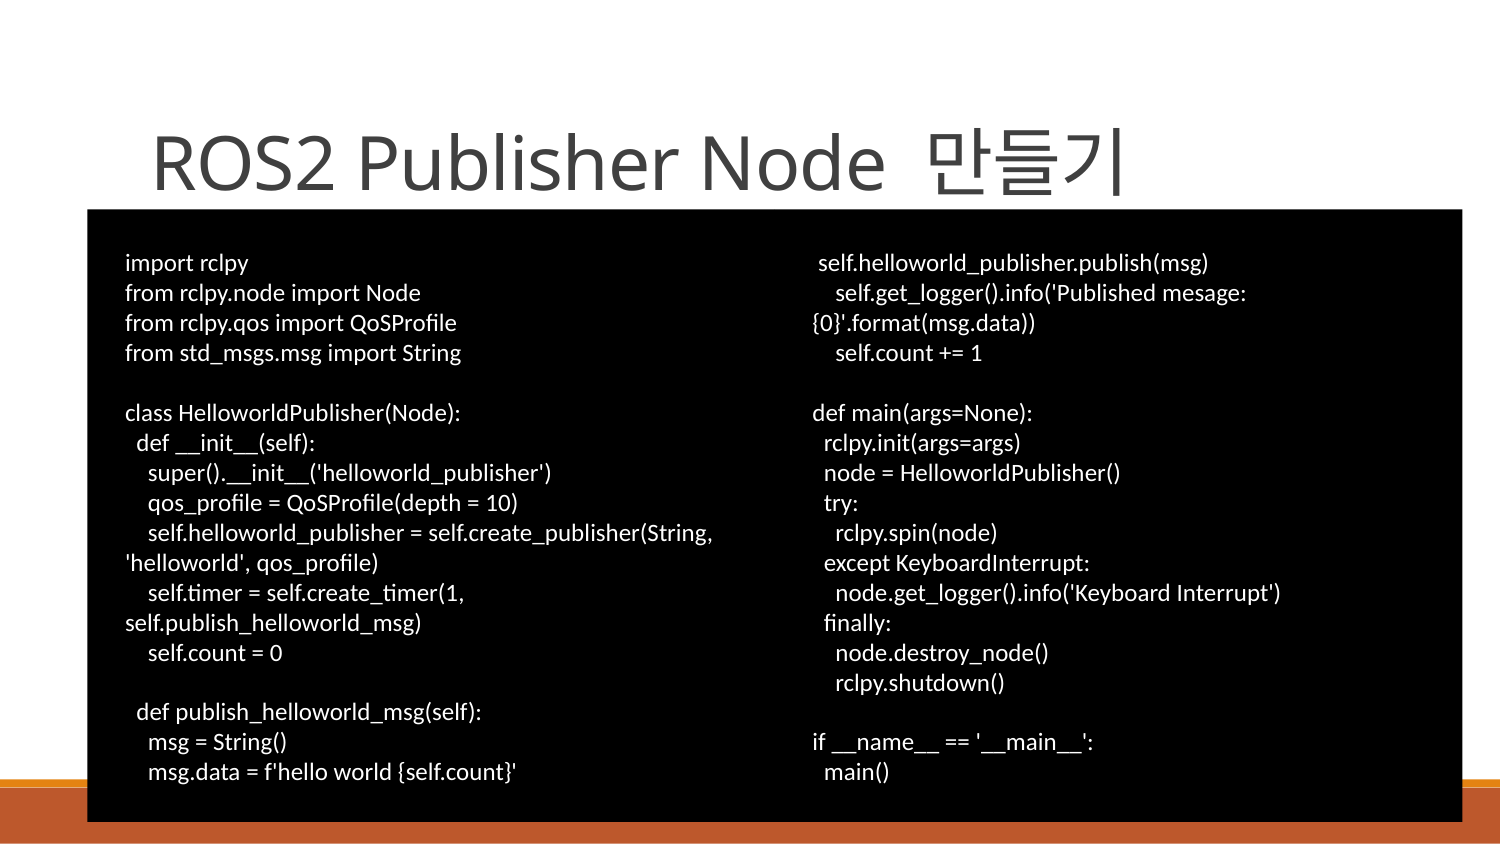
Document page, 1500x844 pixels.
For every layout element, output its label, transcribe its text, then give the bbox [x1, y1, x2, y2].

title ROS2 Publisher Node 만들기 [135, 35, 1373, 208]
text_box self.helloworld_publisher.publish(msg) self.get_logger().info('Published mesage: {0}'.format(msg.data)) self.count += 1 def main(args=None): rclpy.init(args=args) node = HelloworldPublisher() try: rclpy.spin(node) except KeyboardInterrupt: node.get_logger().info('Keyboard Interrupt') finally: node.destroy_node() rclpy.shutdown() if __name__ == '__main__': main() [774, 208, 1464, 823]
text_box import rclpy from rclpy.node import Node from rclpy.qos import QoSProfile from std_msgs.msg import String class HelloworldPublisher(Node): def __init__(self): super().__init__('helloworld_publisher') qos_profile = QoSProfile(depth = 10) self.helloworld_publisher = self.create_publisher(String, 'helloworld', qos_profile) self.timer = self.create_timer(1, self.publish_helloworld_msg) self.count = 0 def publish_helloworld_msg(self): msg = String() msg.data = f'hello world {self.count}' [86, 208, 774, 823]
